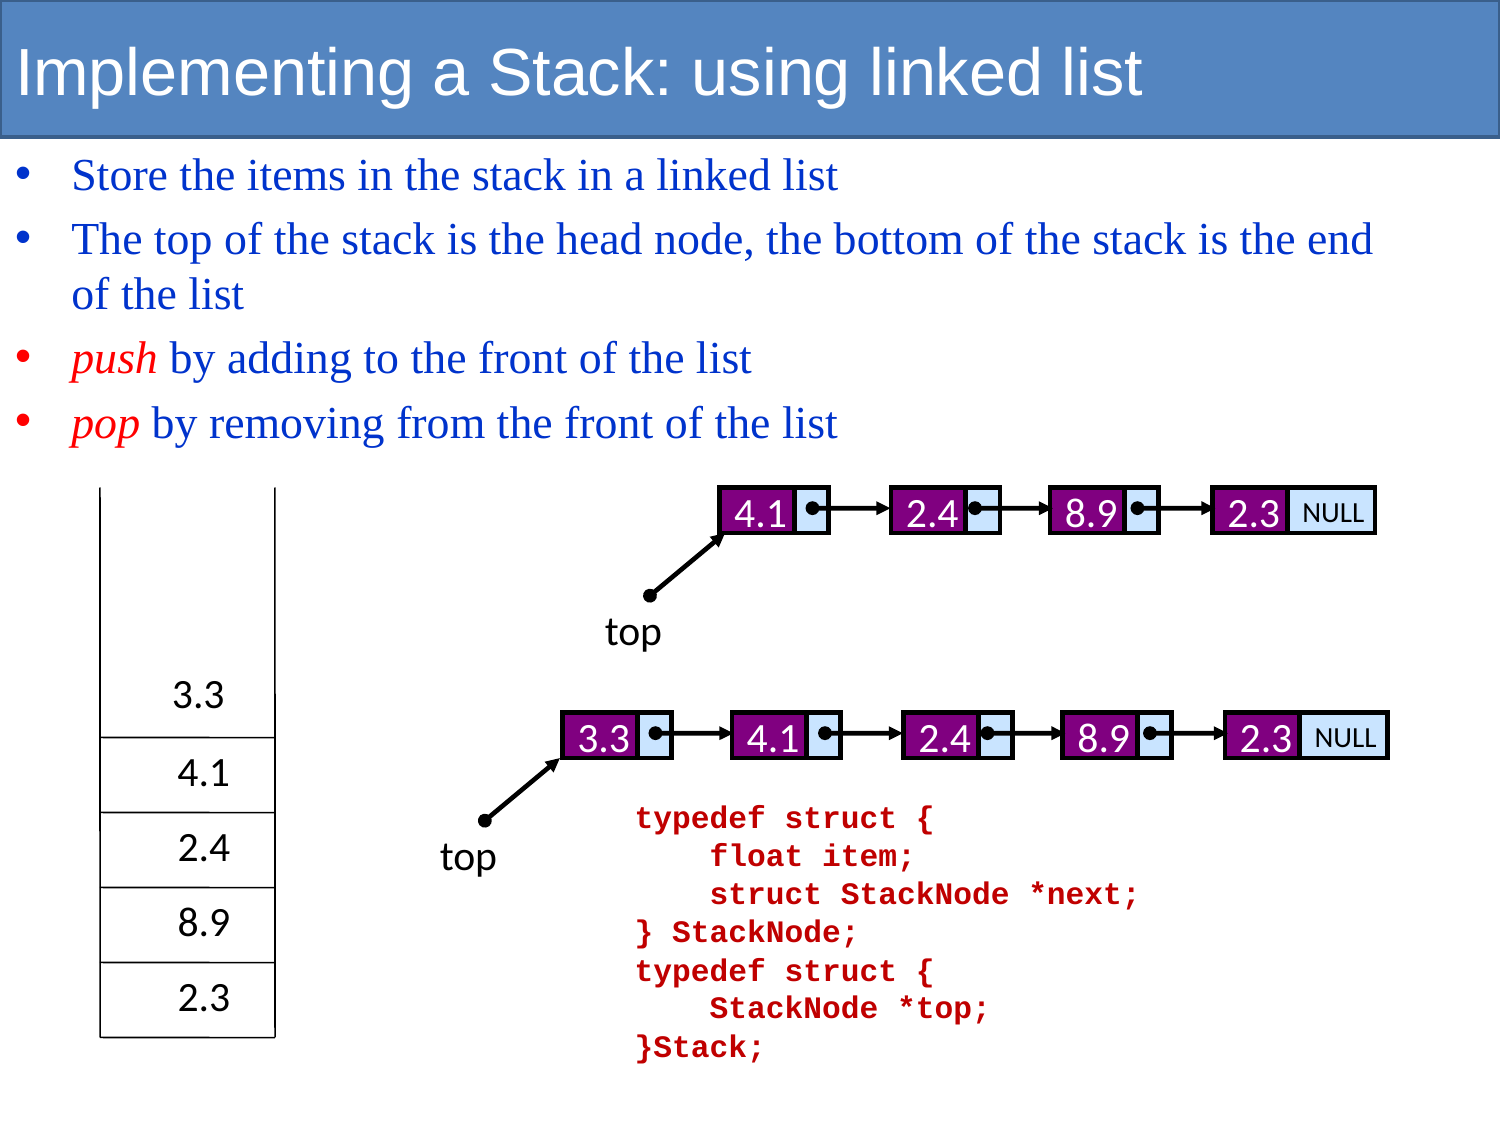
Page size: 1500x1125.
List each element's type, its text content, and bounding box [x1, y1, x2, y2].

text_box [589, 487, 1376, 662]
text_box typedef struct { float item; struct StackNode *next; } StackNode; typedef struct { StackNode *top; }Stack; [619, 803, 1425, 1025]
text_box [424, 712, 1388, 887]
title Implementing a Stack: using linked list [0, 0, 1500, 138]
list Store the items in the stack in a linked list The top of the stack is the head node, the bottom of the stack is the end of the list push by adding to the front of the list pop by removing from the front of the list [0, 137, 1425, 1025]
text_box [99, 487, 288, 1038]
